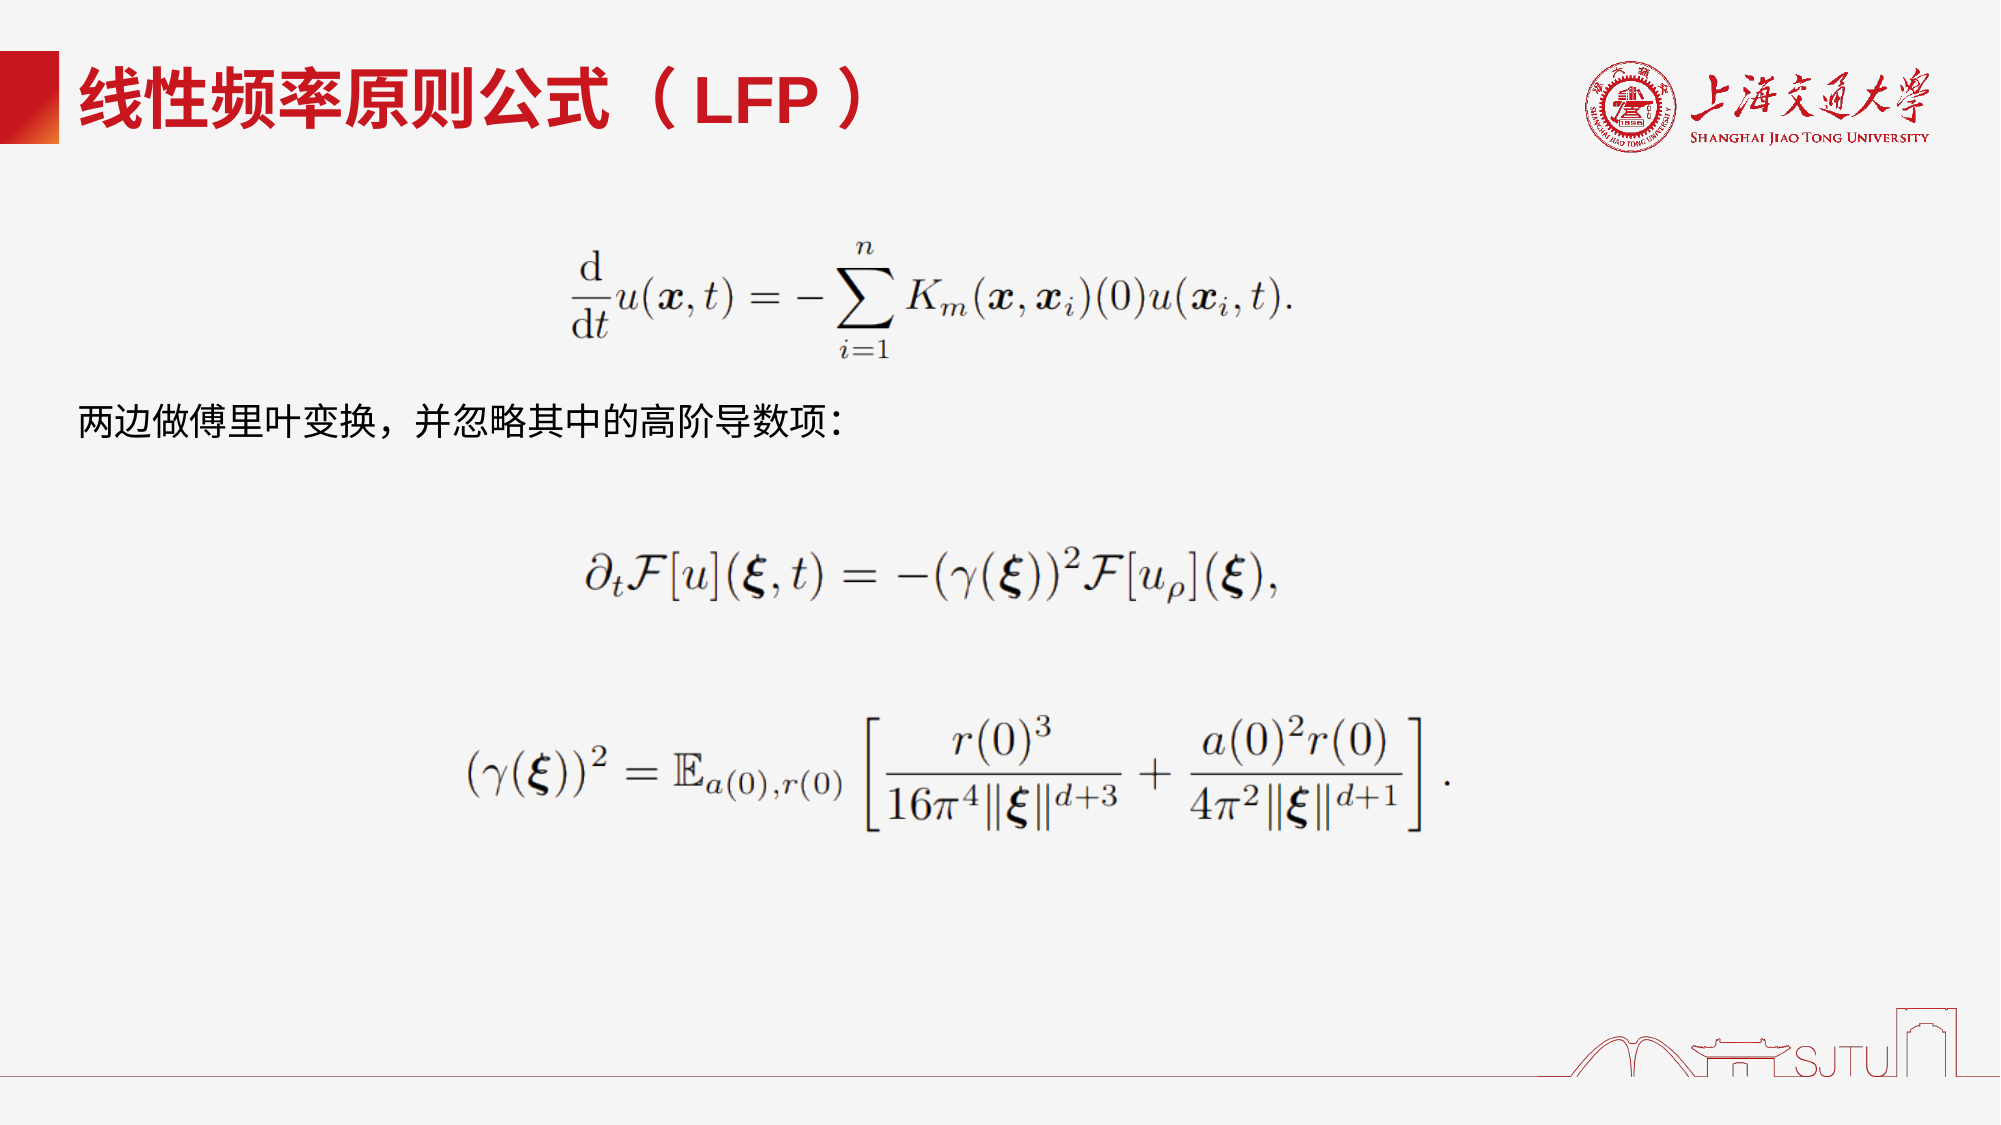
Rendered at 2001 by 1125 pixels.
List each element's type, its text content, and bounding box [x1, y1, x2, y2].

picture [0, 1008, 2000, 1077]
picture [560, 526, 1296, 622]
text_box 两边做傅里叶变换，并忽略其中的高阶导数项： [62, 390, 1133, 450]
title 线性频率原则公式（LFP） [62, 43, 1530, 152]
picture [449, 697, 1456, 839]
picture [529, 231, 1327, 364]
picture [1567, 43, 1946, 168]
